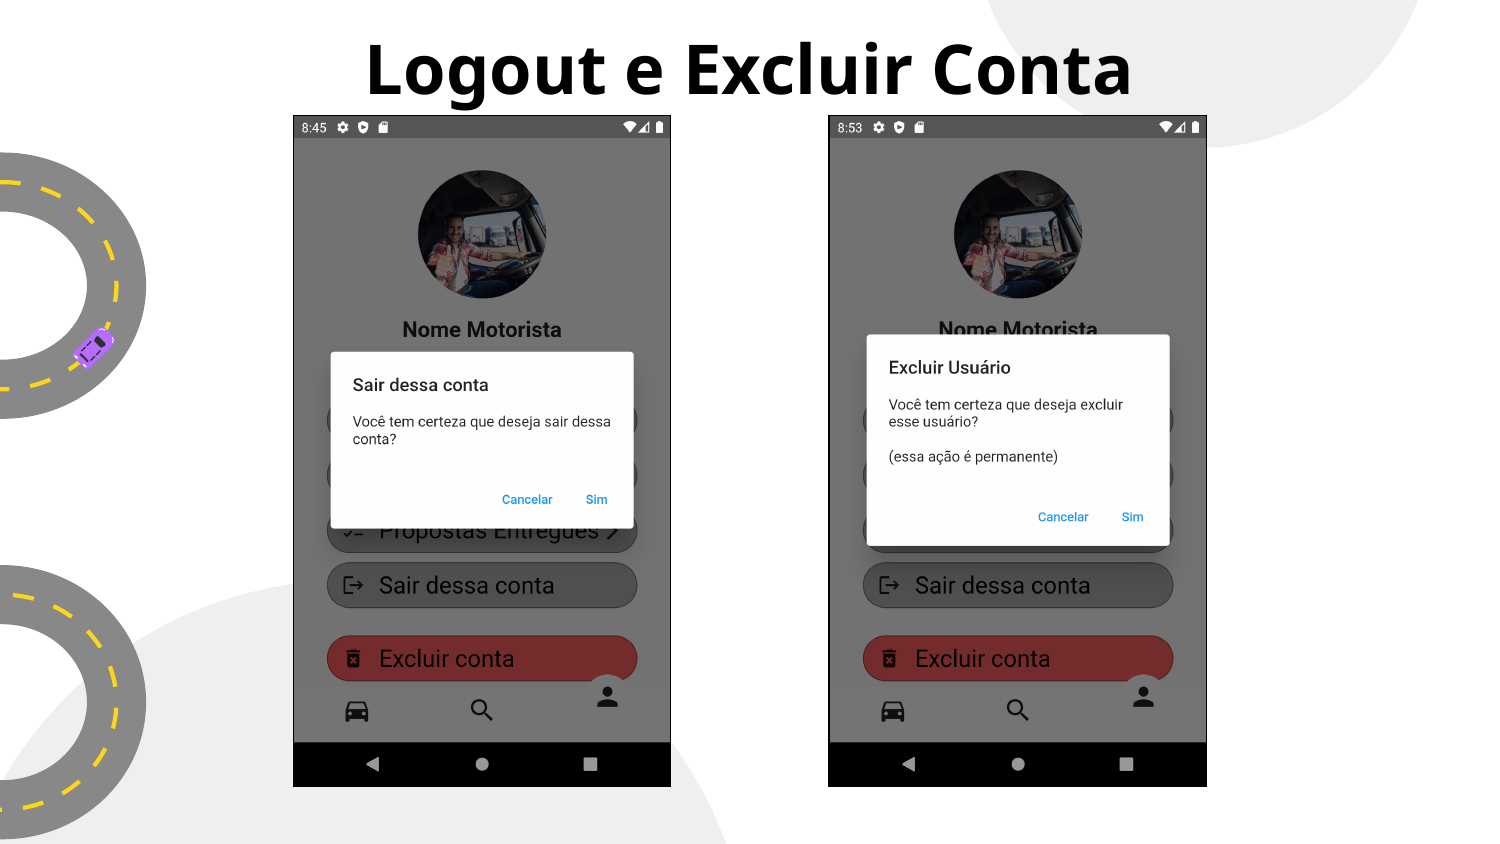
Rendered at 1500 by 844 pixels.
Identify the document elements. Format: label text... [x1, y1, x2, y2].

picture [293, 115, 671, 786]
title Logout e Excluir Conta [218, 10, 1282, 103]
picture [829, 115, 1206, 786]
